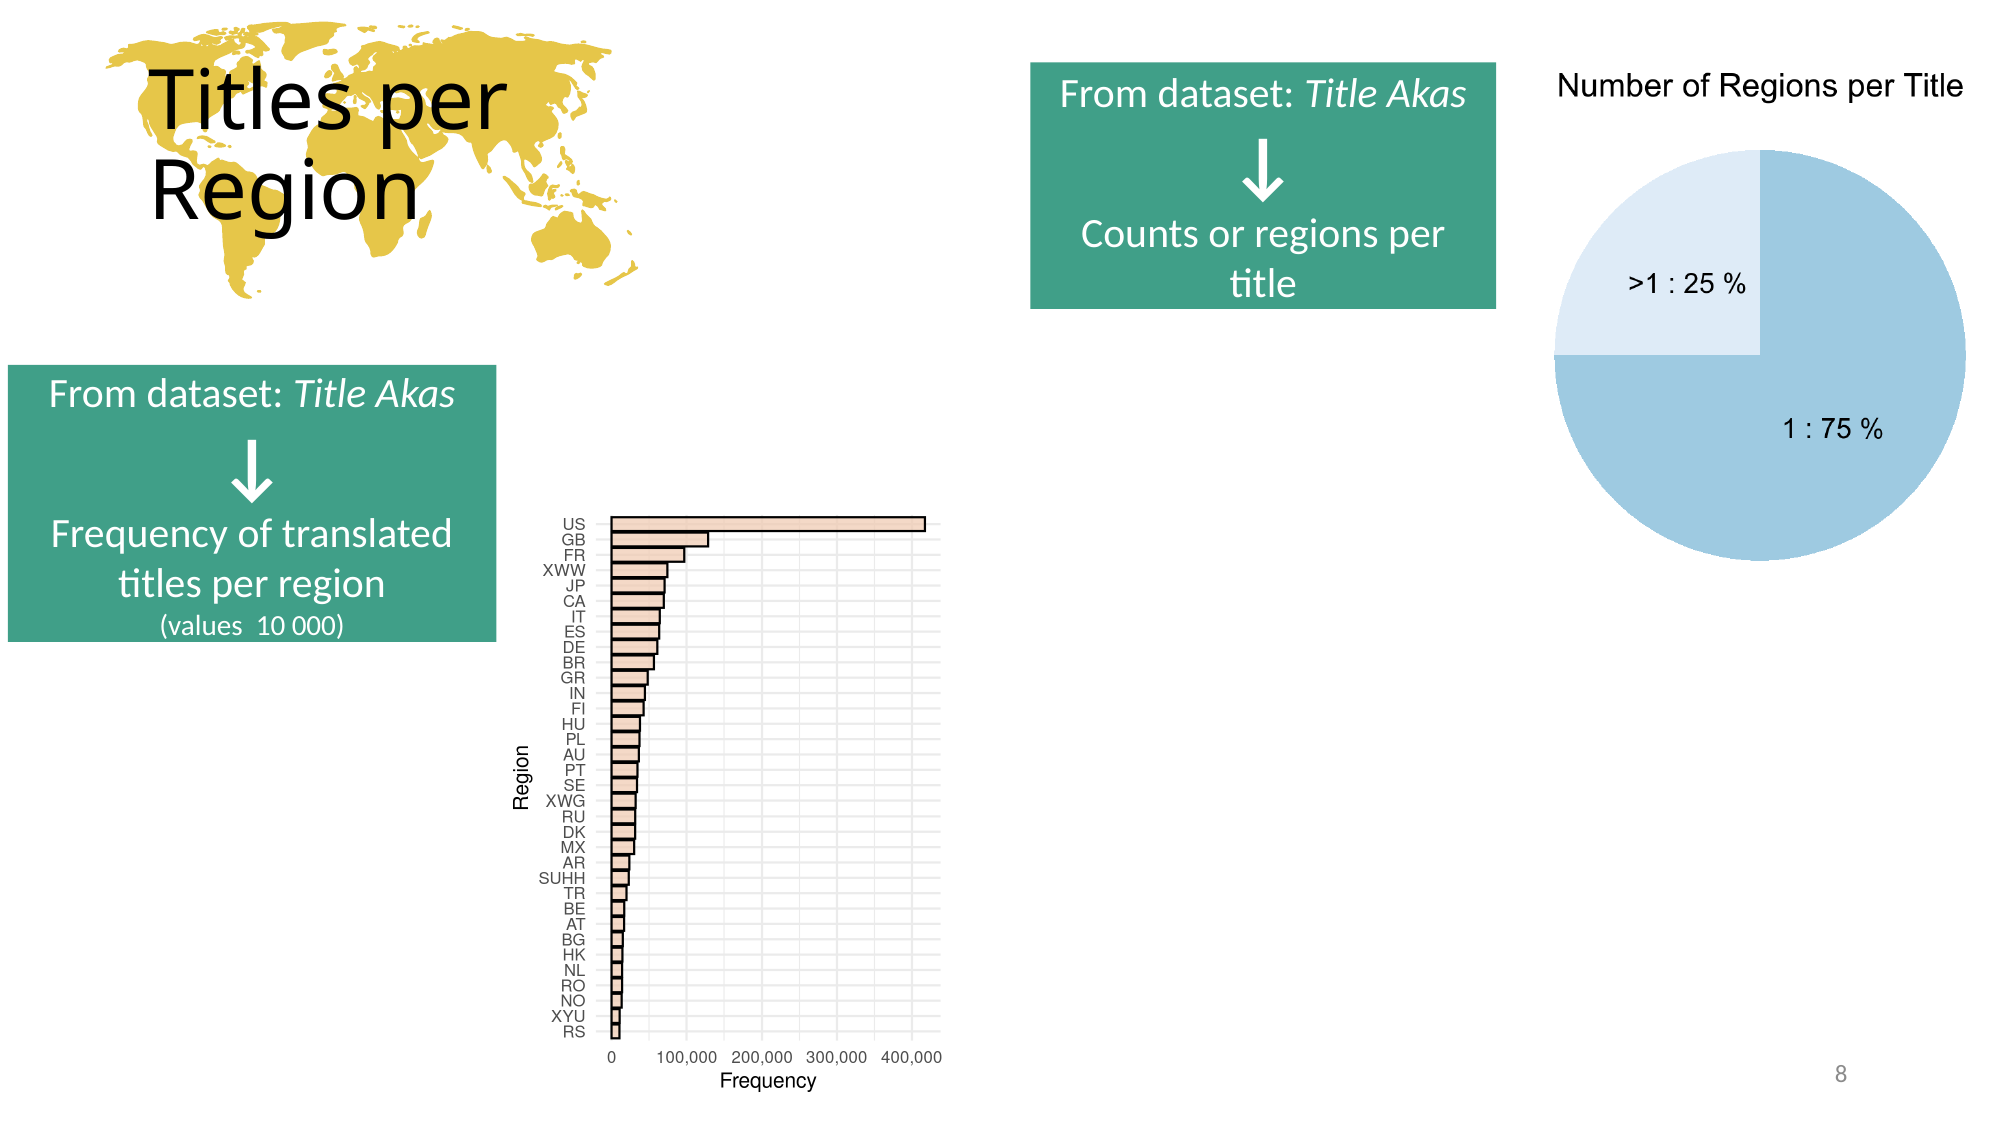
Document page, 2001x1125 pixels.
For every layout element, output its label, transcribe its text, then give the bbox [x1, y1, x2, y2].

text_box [104, 21, 782, 299]
text_box From dataset: Title Akas ↓ Counts or regions per title [1029, 61, 1497, 310]
slide_number 8 [1412, 1042, 1863, 1103]
picture [1550, 67, 1969, 587]
picture [501, 503, 952, 1104]
